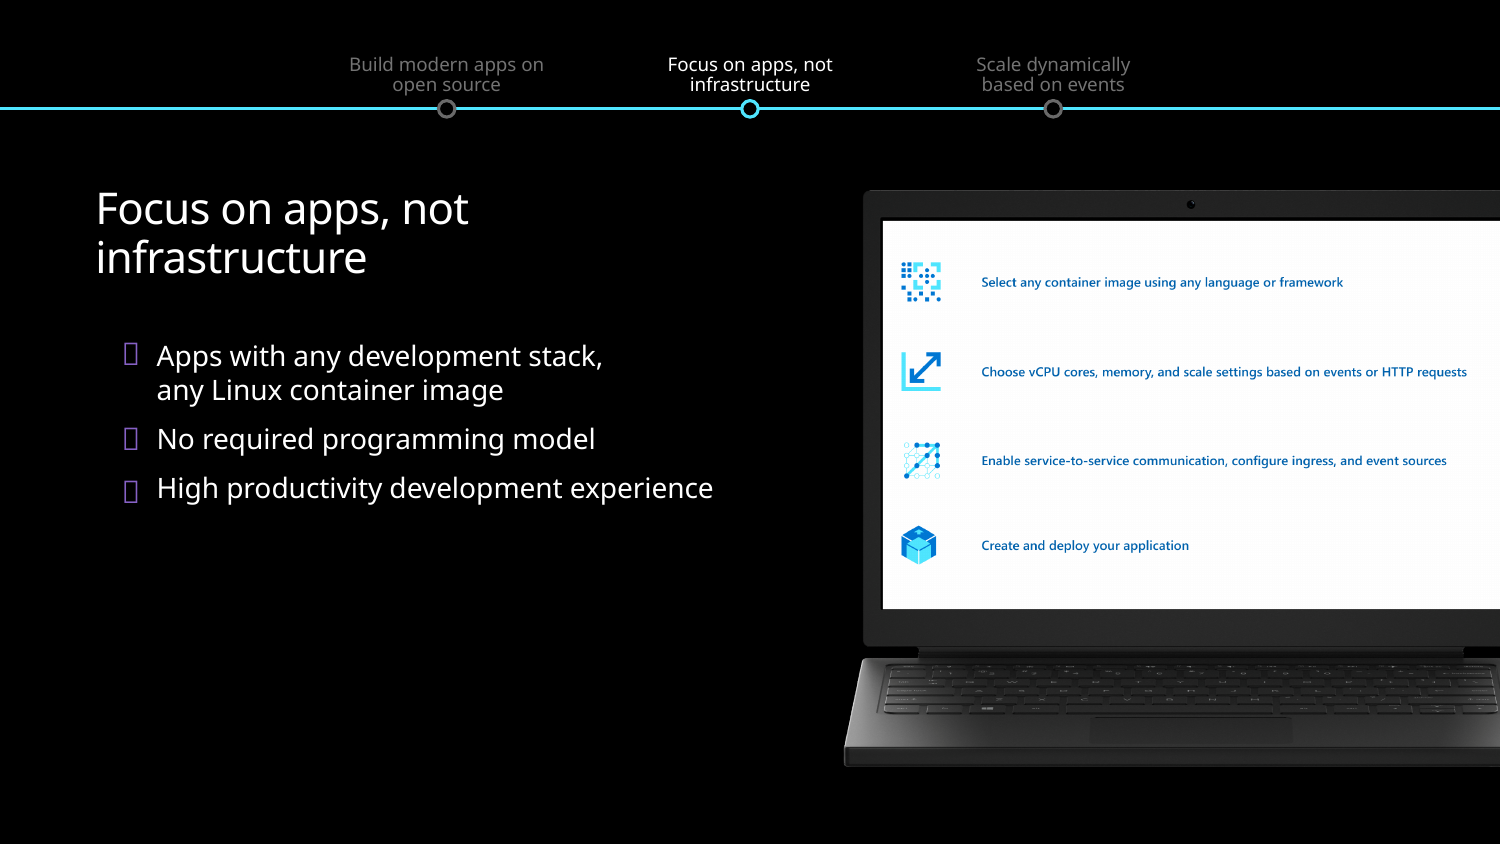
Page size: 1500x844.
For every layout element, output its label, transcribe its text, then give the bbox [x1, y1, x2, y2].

text_box [1044, 99, 1063, 108]
text_box Focus on apps, not infrastructure [95, 184, 615, 283]
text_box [115, 333, 730, 560]
text_box Scale dynamically based on events [964, 55, 1142, 96]
text_box [741, 99, 759, 108]
text_box [437, 99, 456, 108]
text_box [741, 110, 759, 118]
text_box [1044, 110, 1063, 118]
text_box Focus on apps, not infrastructure [625, 55, 875, 96]
text_box [437, 110, 456, 118]
text_box Build modern apps on open source [337, 55, 556, 96]
picture [816, 171, 1500, 793]
